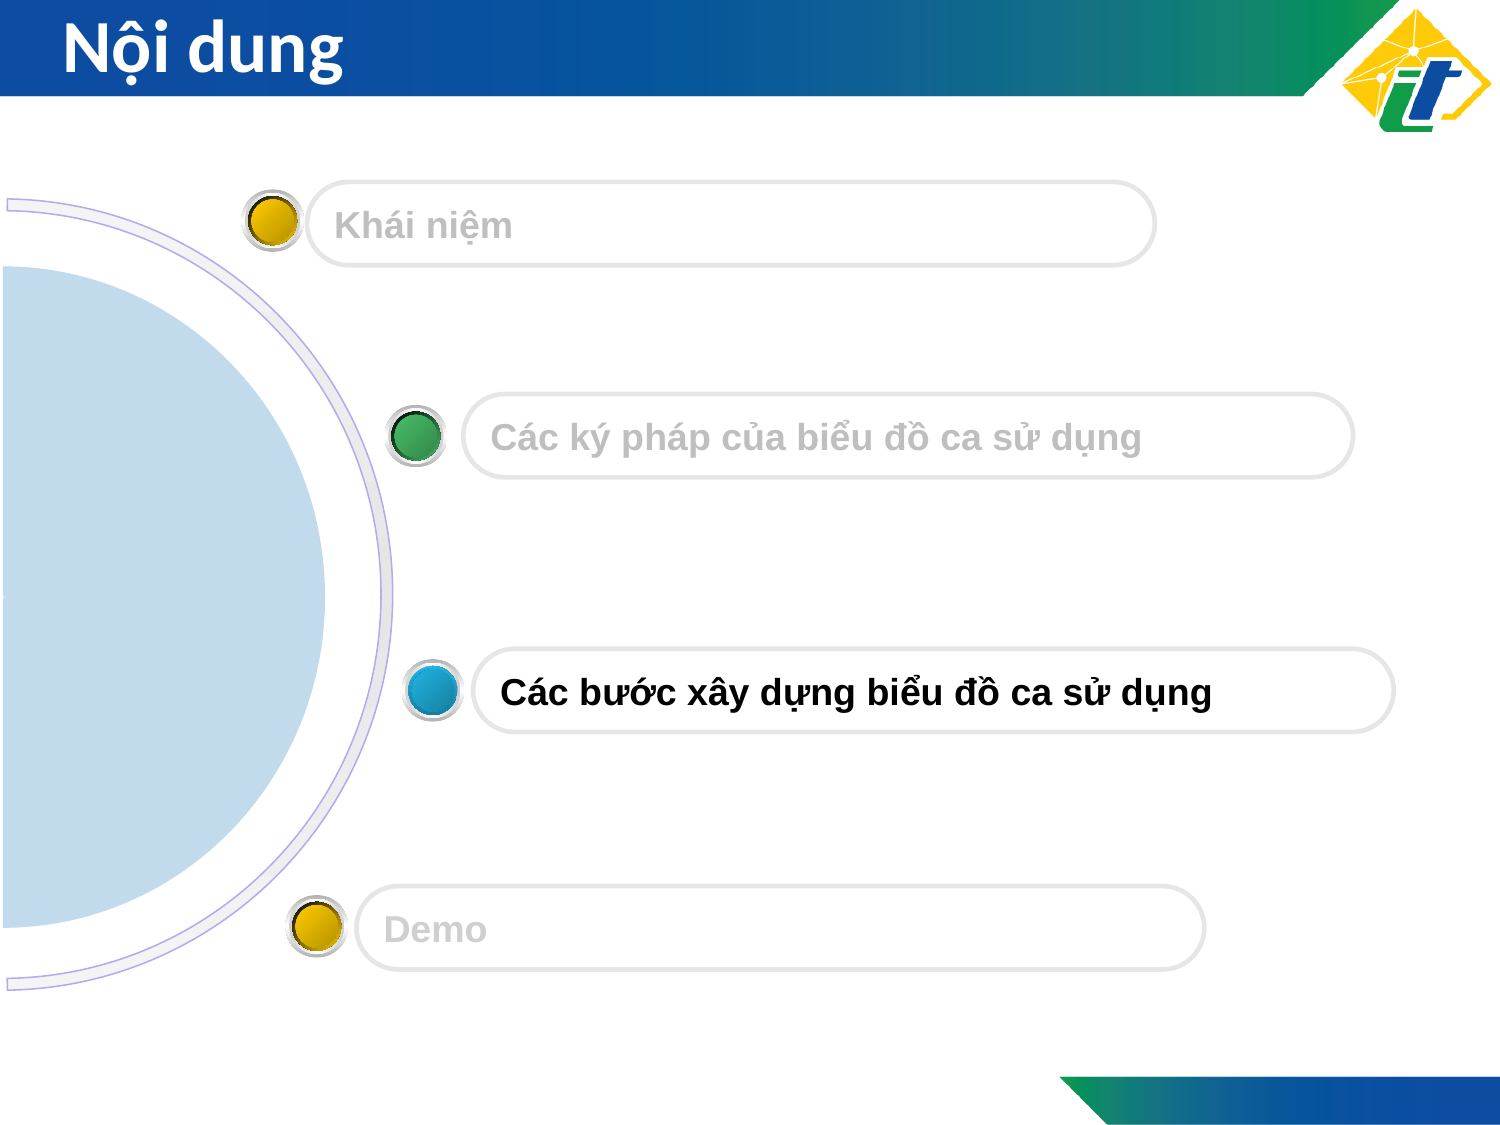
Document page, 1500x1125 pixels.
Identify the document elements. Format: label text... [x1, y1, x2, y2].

text_box Khái niệm [310, 181, 1155, 266]
picture [0, 0, 1500, 1125]
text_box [401, 658, 465, 722]
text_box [384, 404, 448, 468]
text_box Các bước xây dựng biểu đồ ca sử dụng [473, 648, 1394, 733]
title Nội dung [47, 0, 1304, 97]
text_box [241, 189, 305, 253]
text_box [2, 266, 326, 928]
text_box Các ký pháp của biểu đồ ca sử dụng [463, 394, 1354, 478]
text_box Demo [356, 886, 1205, 970]
text_box [7, 198, 393, 991]
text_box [285, 894, 349, 958]
